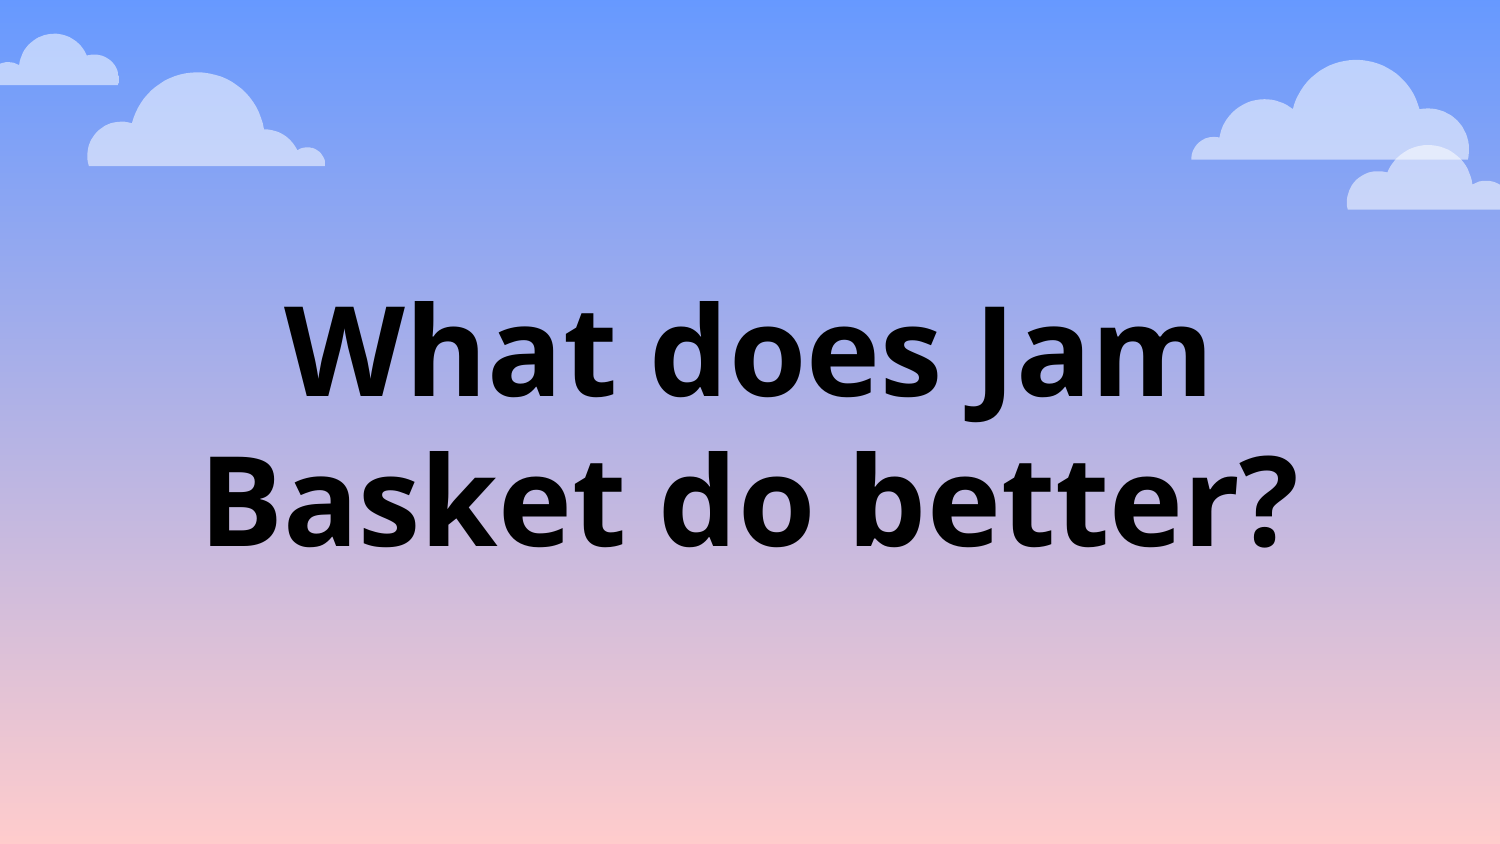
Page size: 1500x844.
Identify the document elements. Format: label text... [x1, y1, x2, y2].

title What does Jam Basket do better? [51, 352, 1449, 491]
